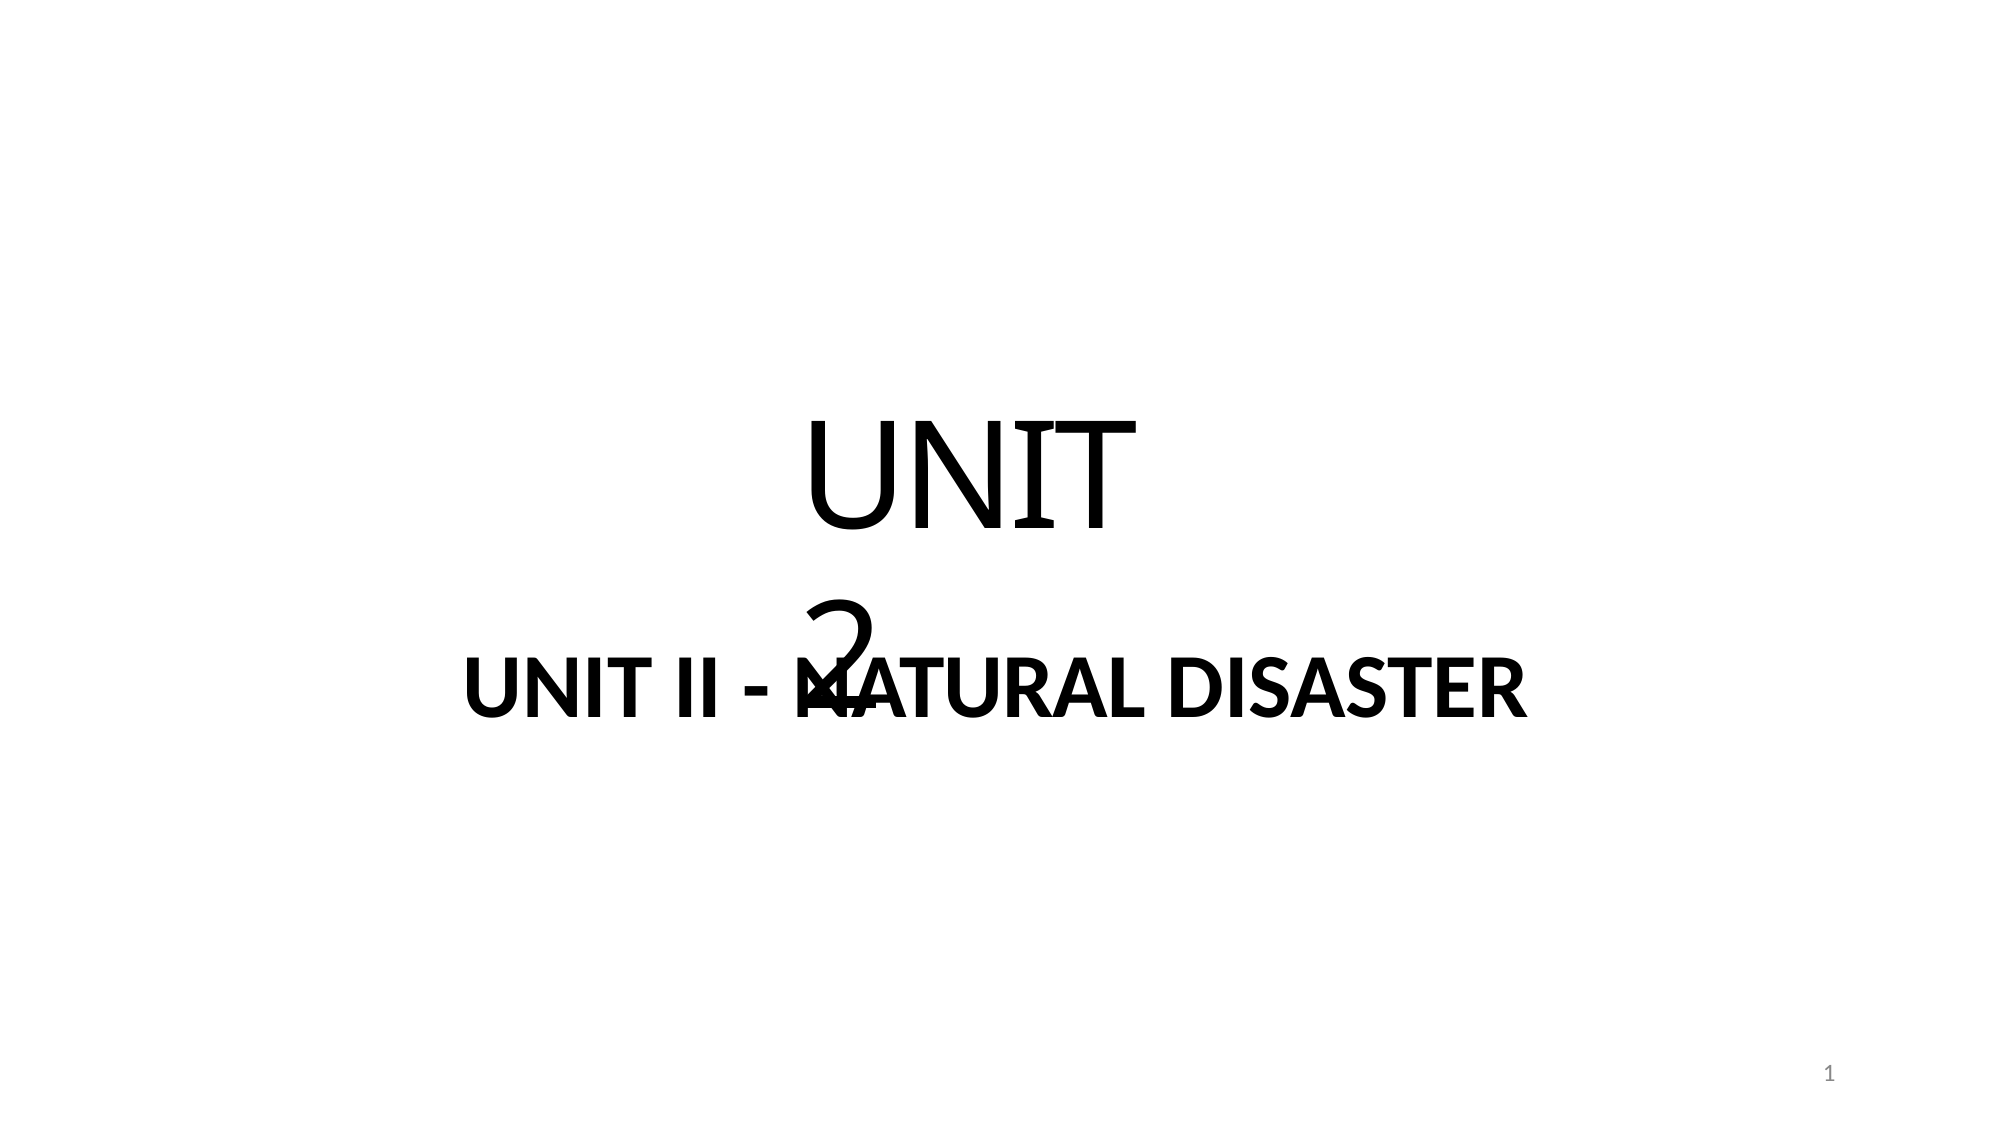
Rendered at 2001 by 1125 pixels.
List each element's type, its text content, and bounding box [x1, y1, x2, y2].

text_box 10 [1816, 1060, 1855, 1087]
subtitle UNIT II - NATURAL DISASTER [460, 624, 1540, 1125]
title UNIT 2 [795, 376, 1205, 624]
